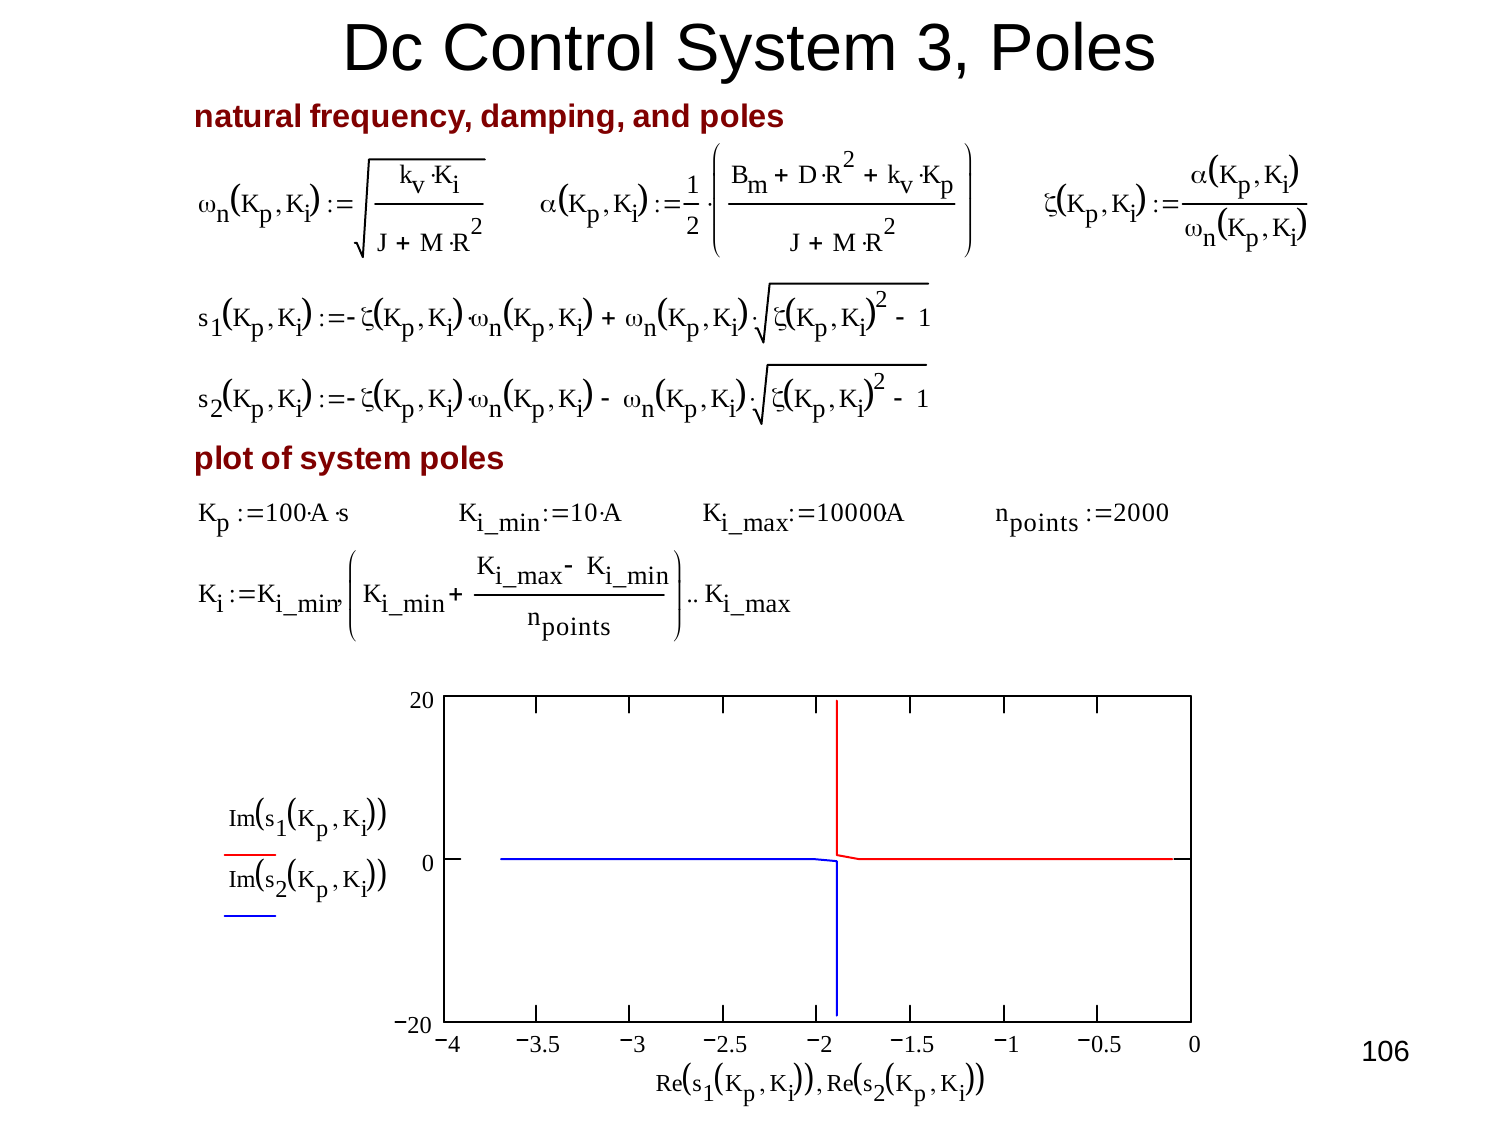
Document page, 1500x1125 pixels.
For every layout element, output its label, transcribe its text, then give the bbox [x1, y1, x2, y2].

title Dc Control System 3, Poles [74, 0, 1426, 88]
slide_number 106 [1313, 1024, 1426, 1103]
picture [183, 88, 1309, 1108]
